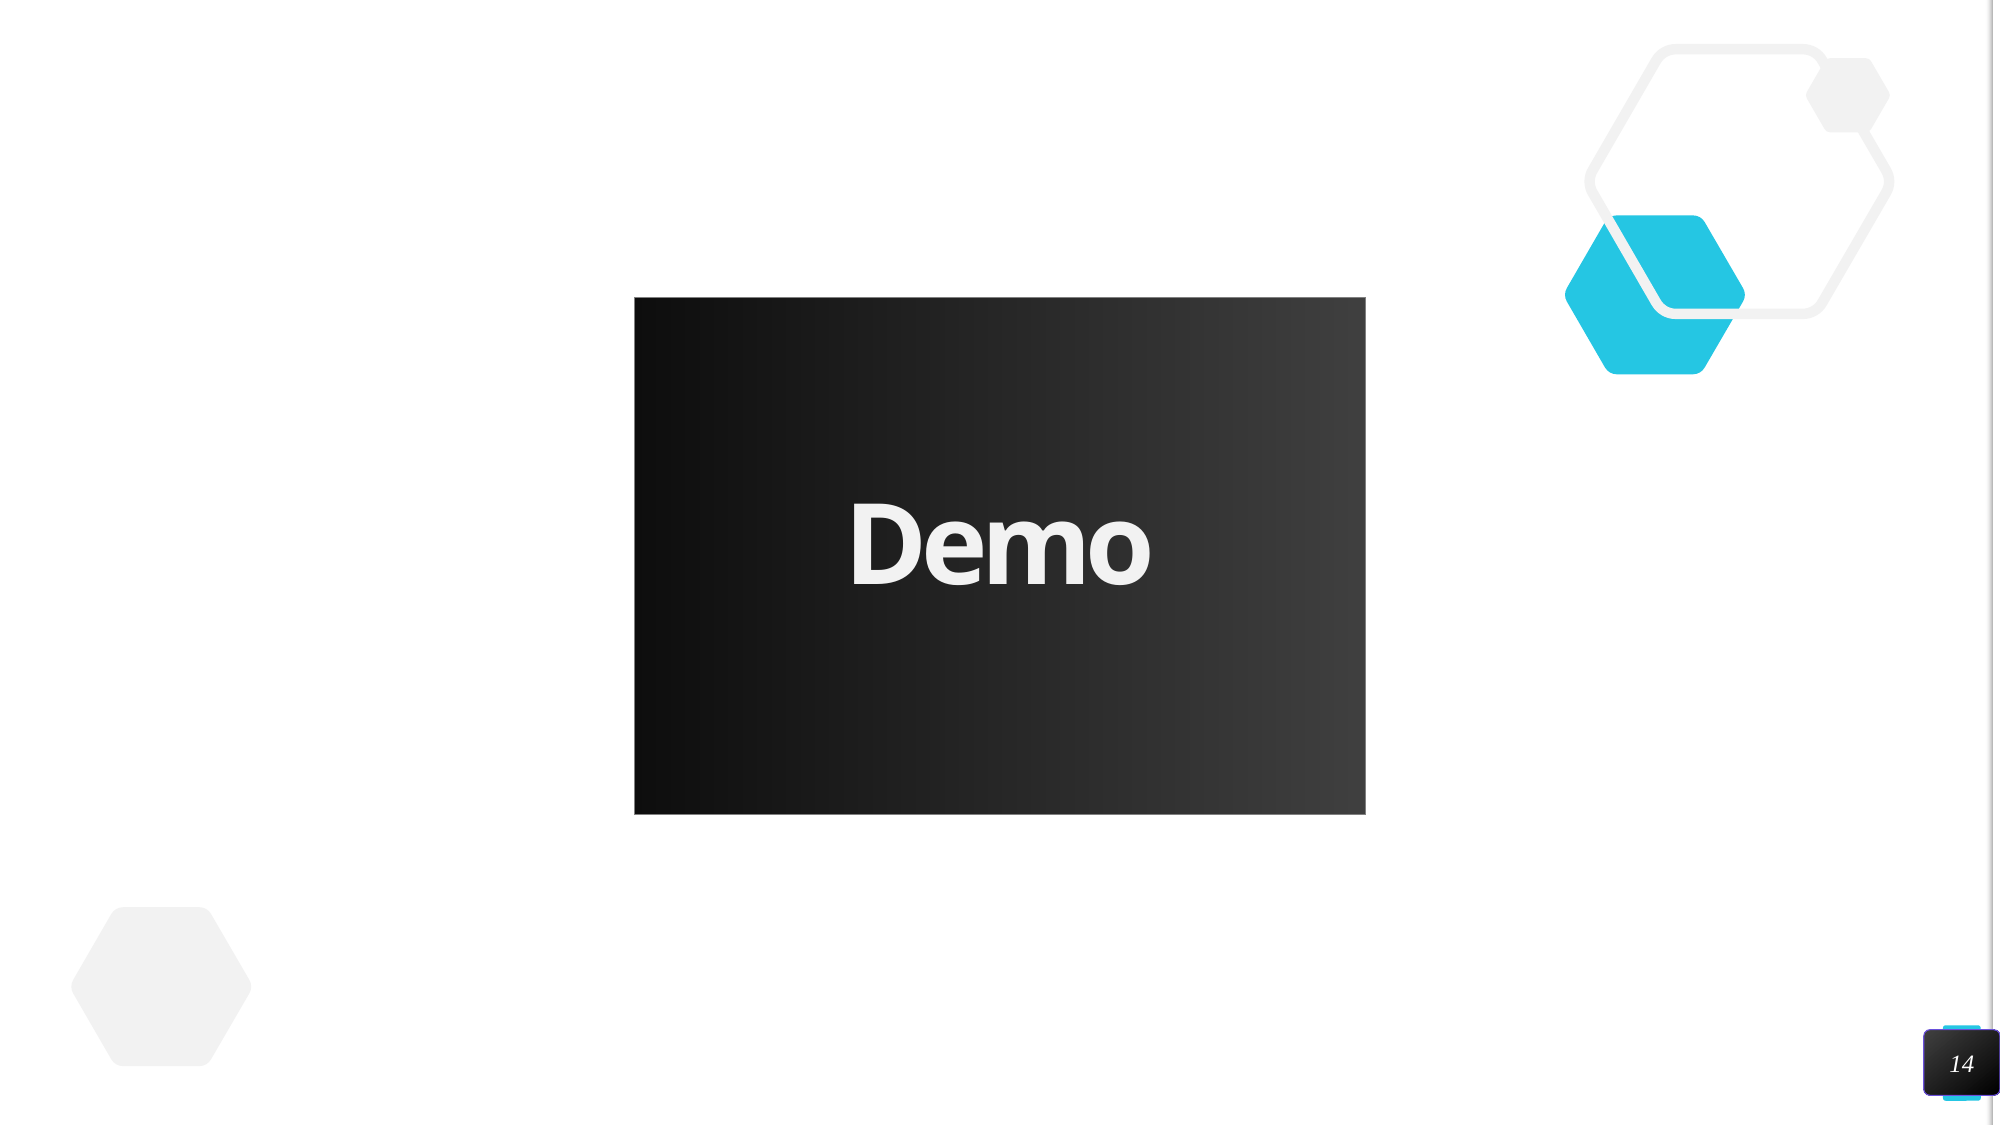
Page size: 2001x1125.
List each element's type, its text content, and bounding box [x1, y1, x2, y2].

slide_number 14 [1923, 1029, 2000, 1096]
title Demo [634, 297, 1366, 815]
